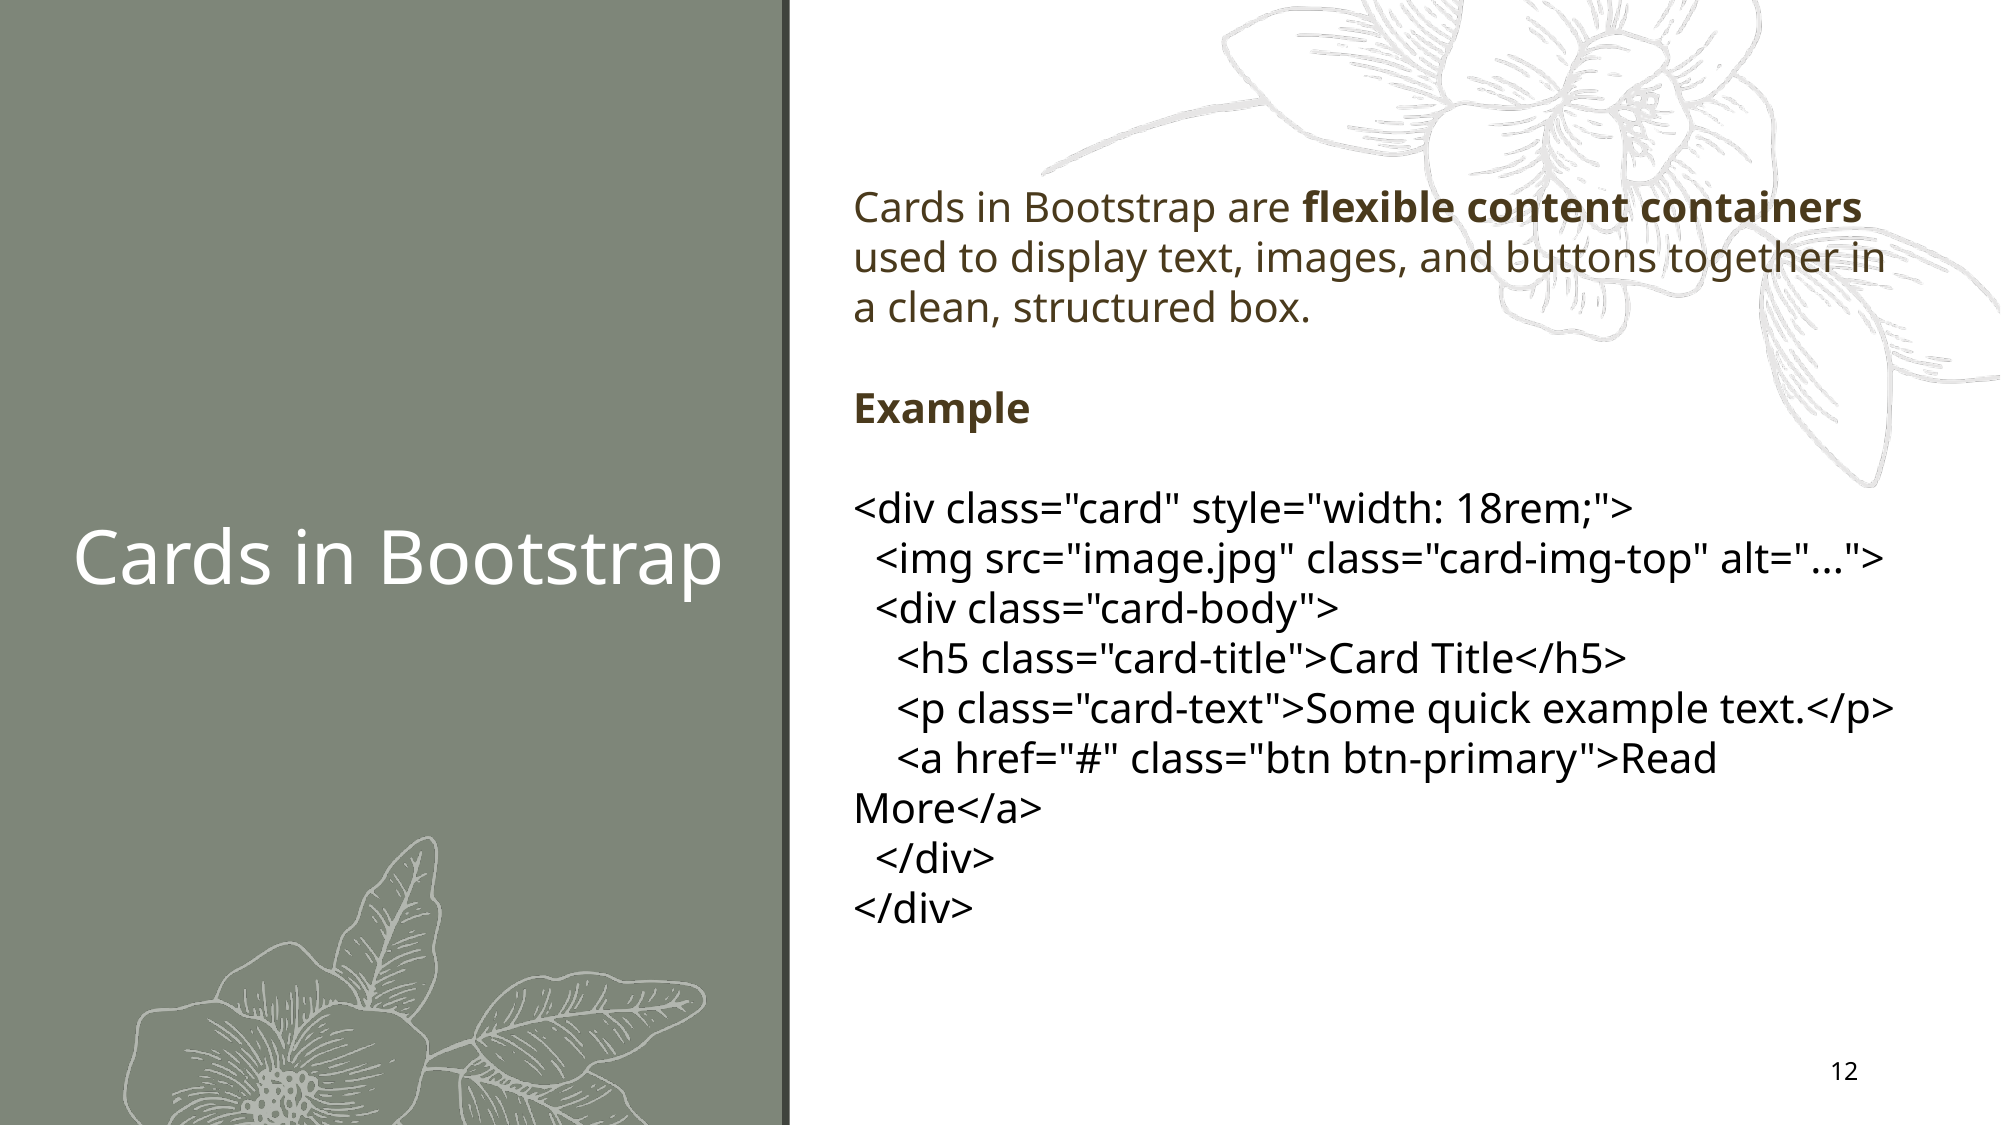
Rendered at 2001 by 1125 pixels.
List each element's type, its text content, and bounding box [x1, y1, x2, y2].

list Cards in Bootstrap are flexible content containers used to display text, images, and buttons together in a clean, structured box. Example <div class="card" style="width: 18rem;"> <img src="image.jpg" class="card-img-top" alt="..."> <div class="card-body"> <h5 class="card-title">Card Title</h5> <p class="card-text">Some quick example text.</p> <a href="#" class="btn btn-primary">Read More</a> </div> </div> [838, 173, 1933, 1125]
picture [98, 890, 731, 1125]
picture [1001, 0, 2001, 528]
slide_number 12 [1744, 1042, 1874, 1103]
title Cards in Bootstrap [57, 231, 767, 890]
